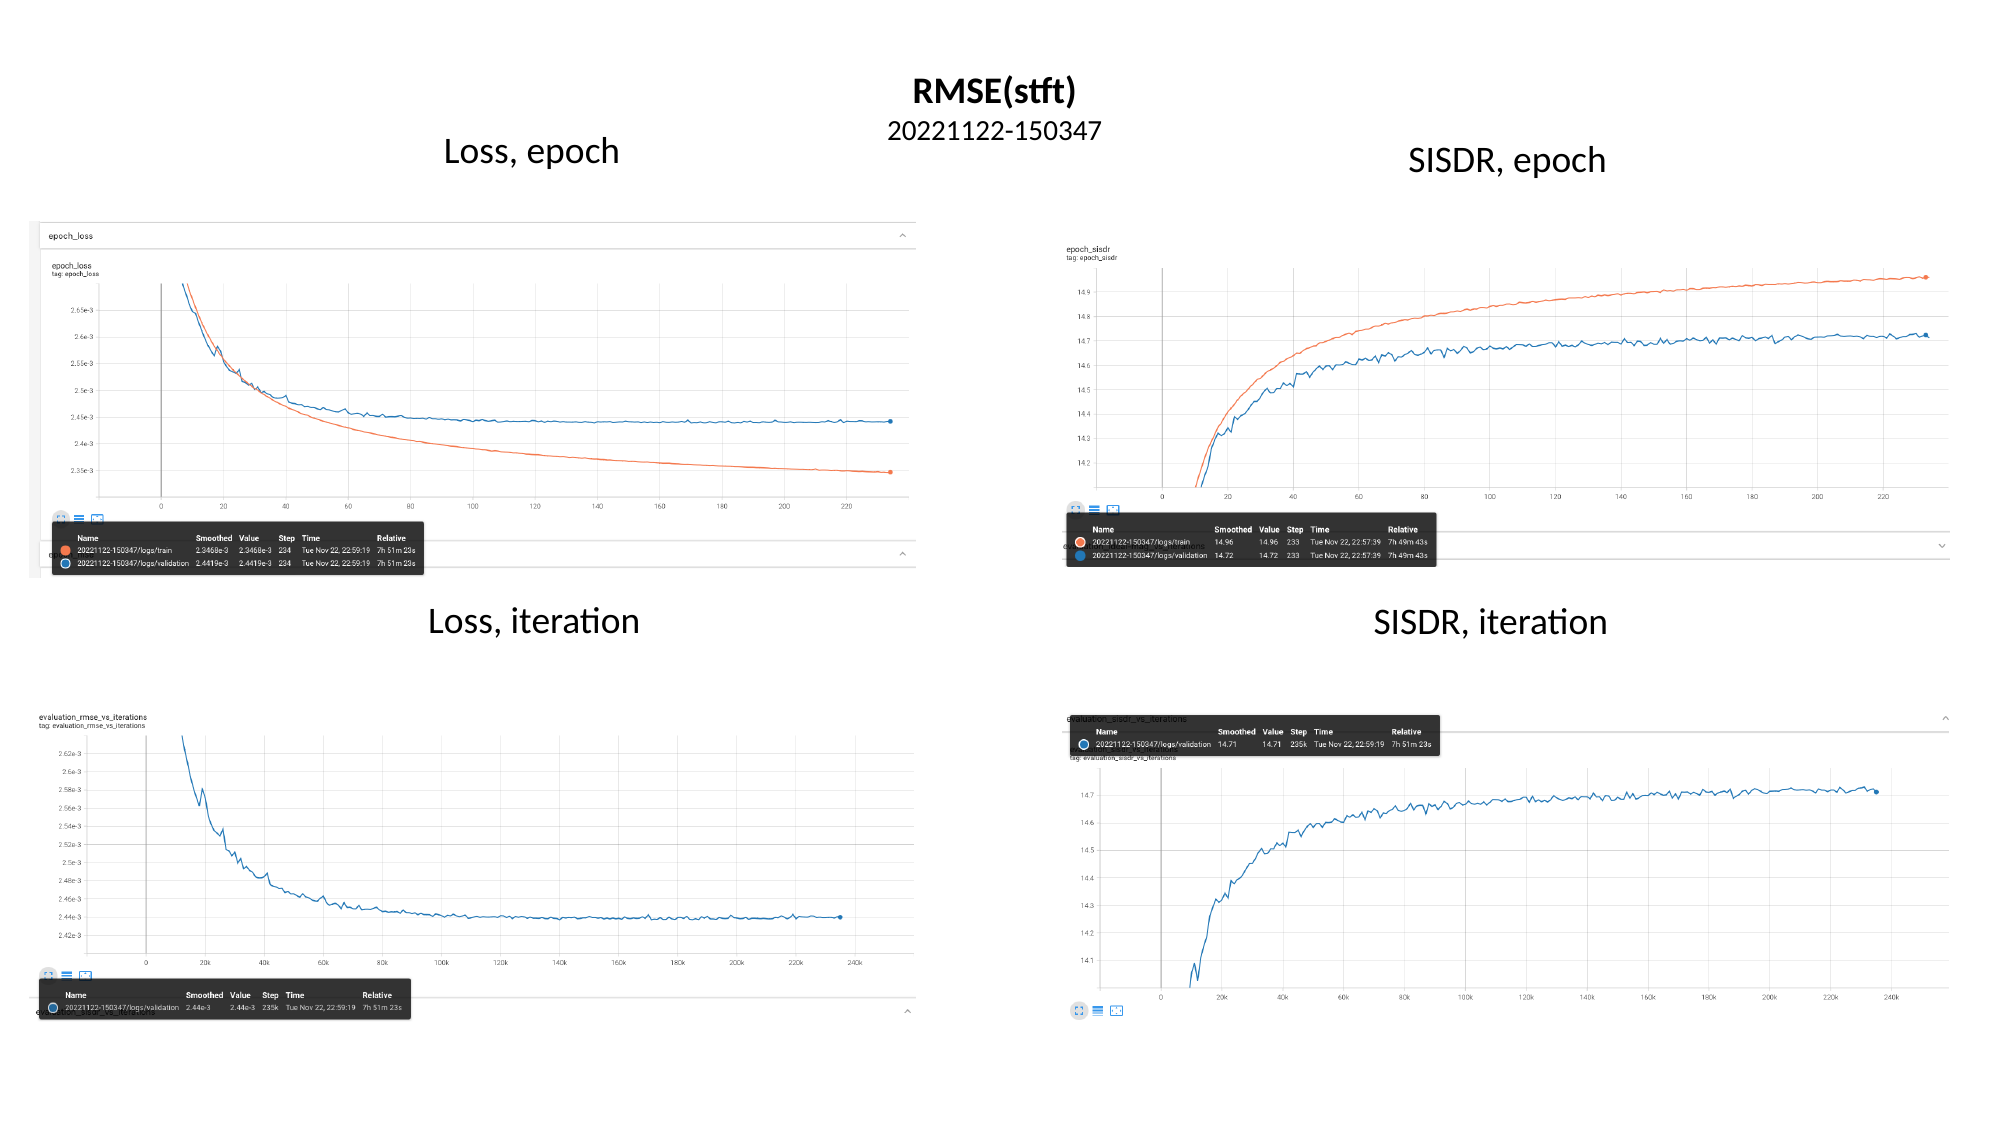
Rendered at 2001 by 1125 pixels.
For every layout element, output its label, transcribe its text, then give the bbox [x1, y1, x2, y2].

text_box Loss, epoch [429, 119, 636, 179]
text_box RMSE(stft) 20221122-150347 [313, 58, 1676, 154]
picture [1062, 236, 1950, 567]
text_box SISDR, iteration [1358, 589, 1624, 649]
text_box Loss, iteration [413, 589, 656, 649]
picture [29, 221, 916, 578]
picture [29, 708, 916, 1022]
picture [1062, 708, 1949, 1021]
text_box SISDR, epoch [1393, 127, 1623, 188]
